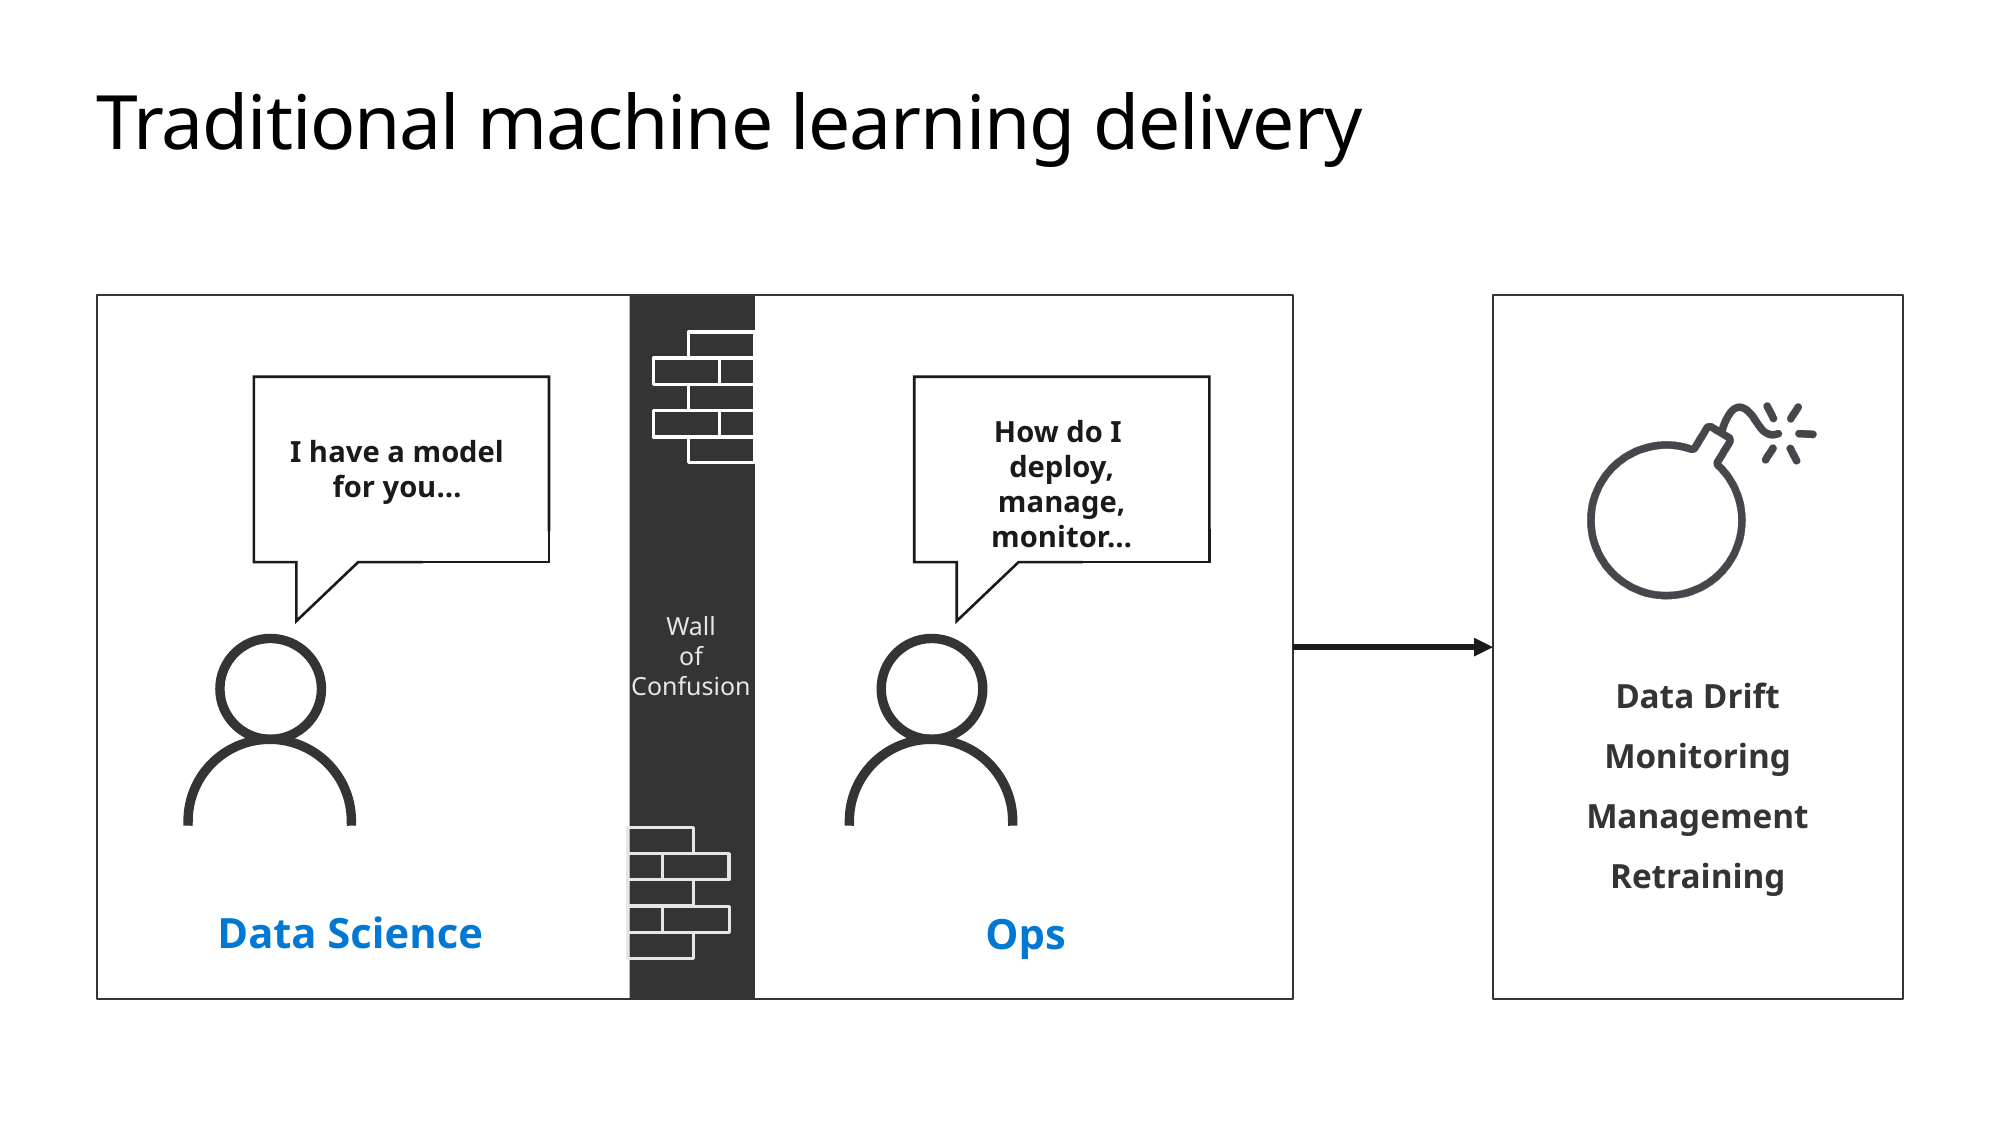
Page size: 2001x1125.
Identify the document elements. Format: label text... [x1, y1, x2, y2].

title Traditional machine learning delivery [96, 75, 1904, 166]
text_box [1492, 295, 1903, 1000]
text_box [74, 295, 1294, 1000]
